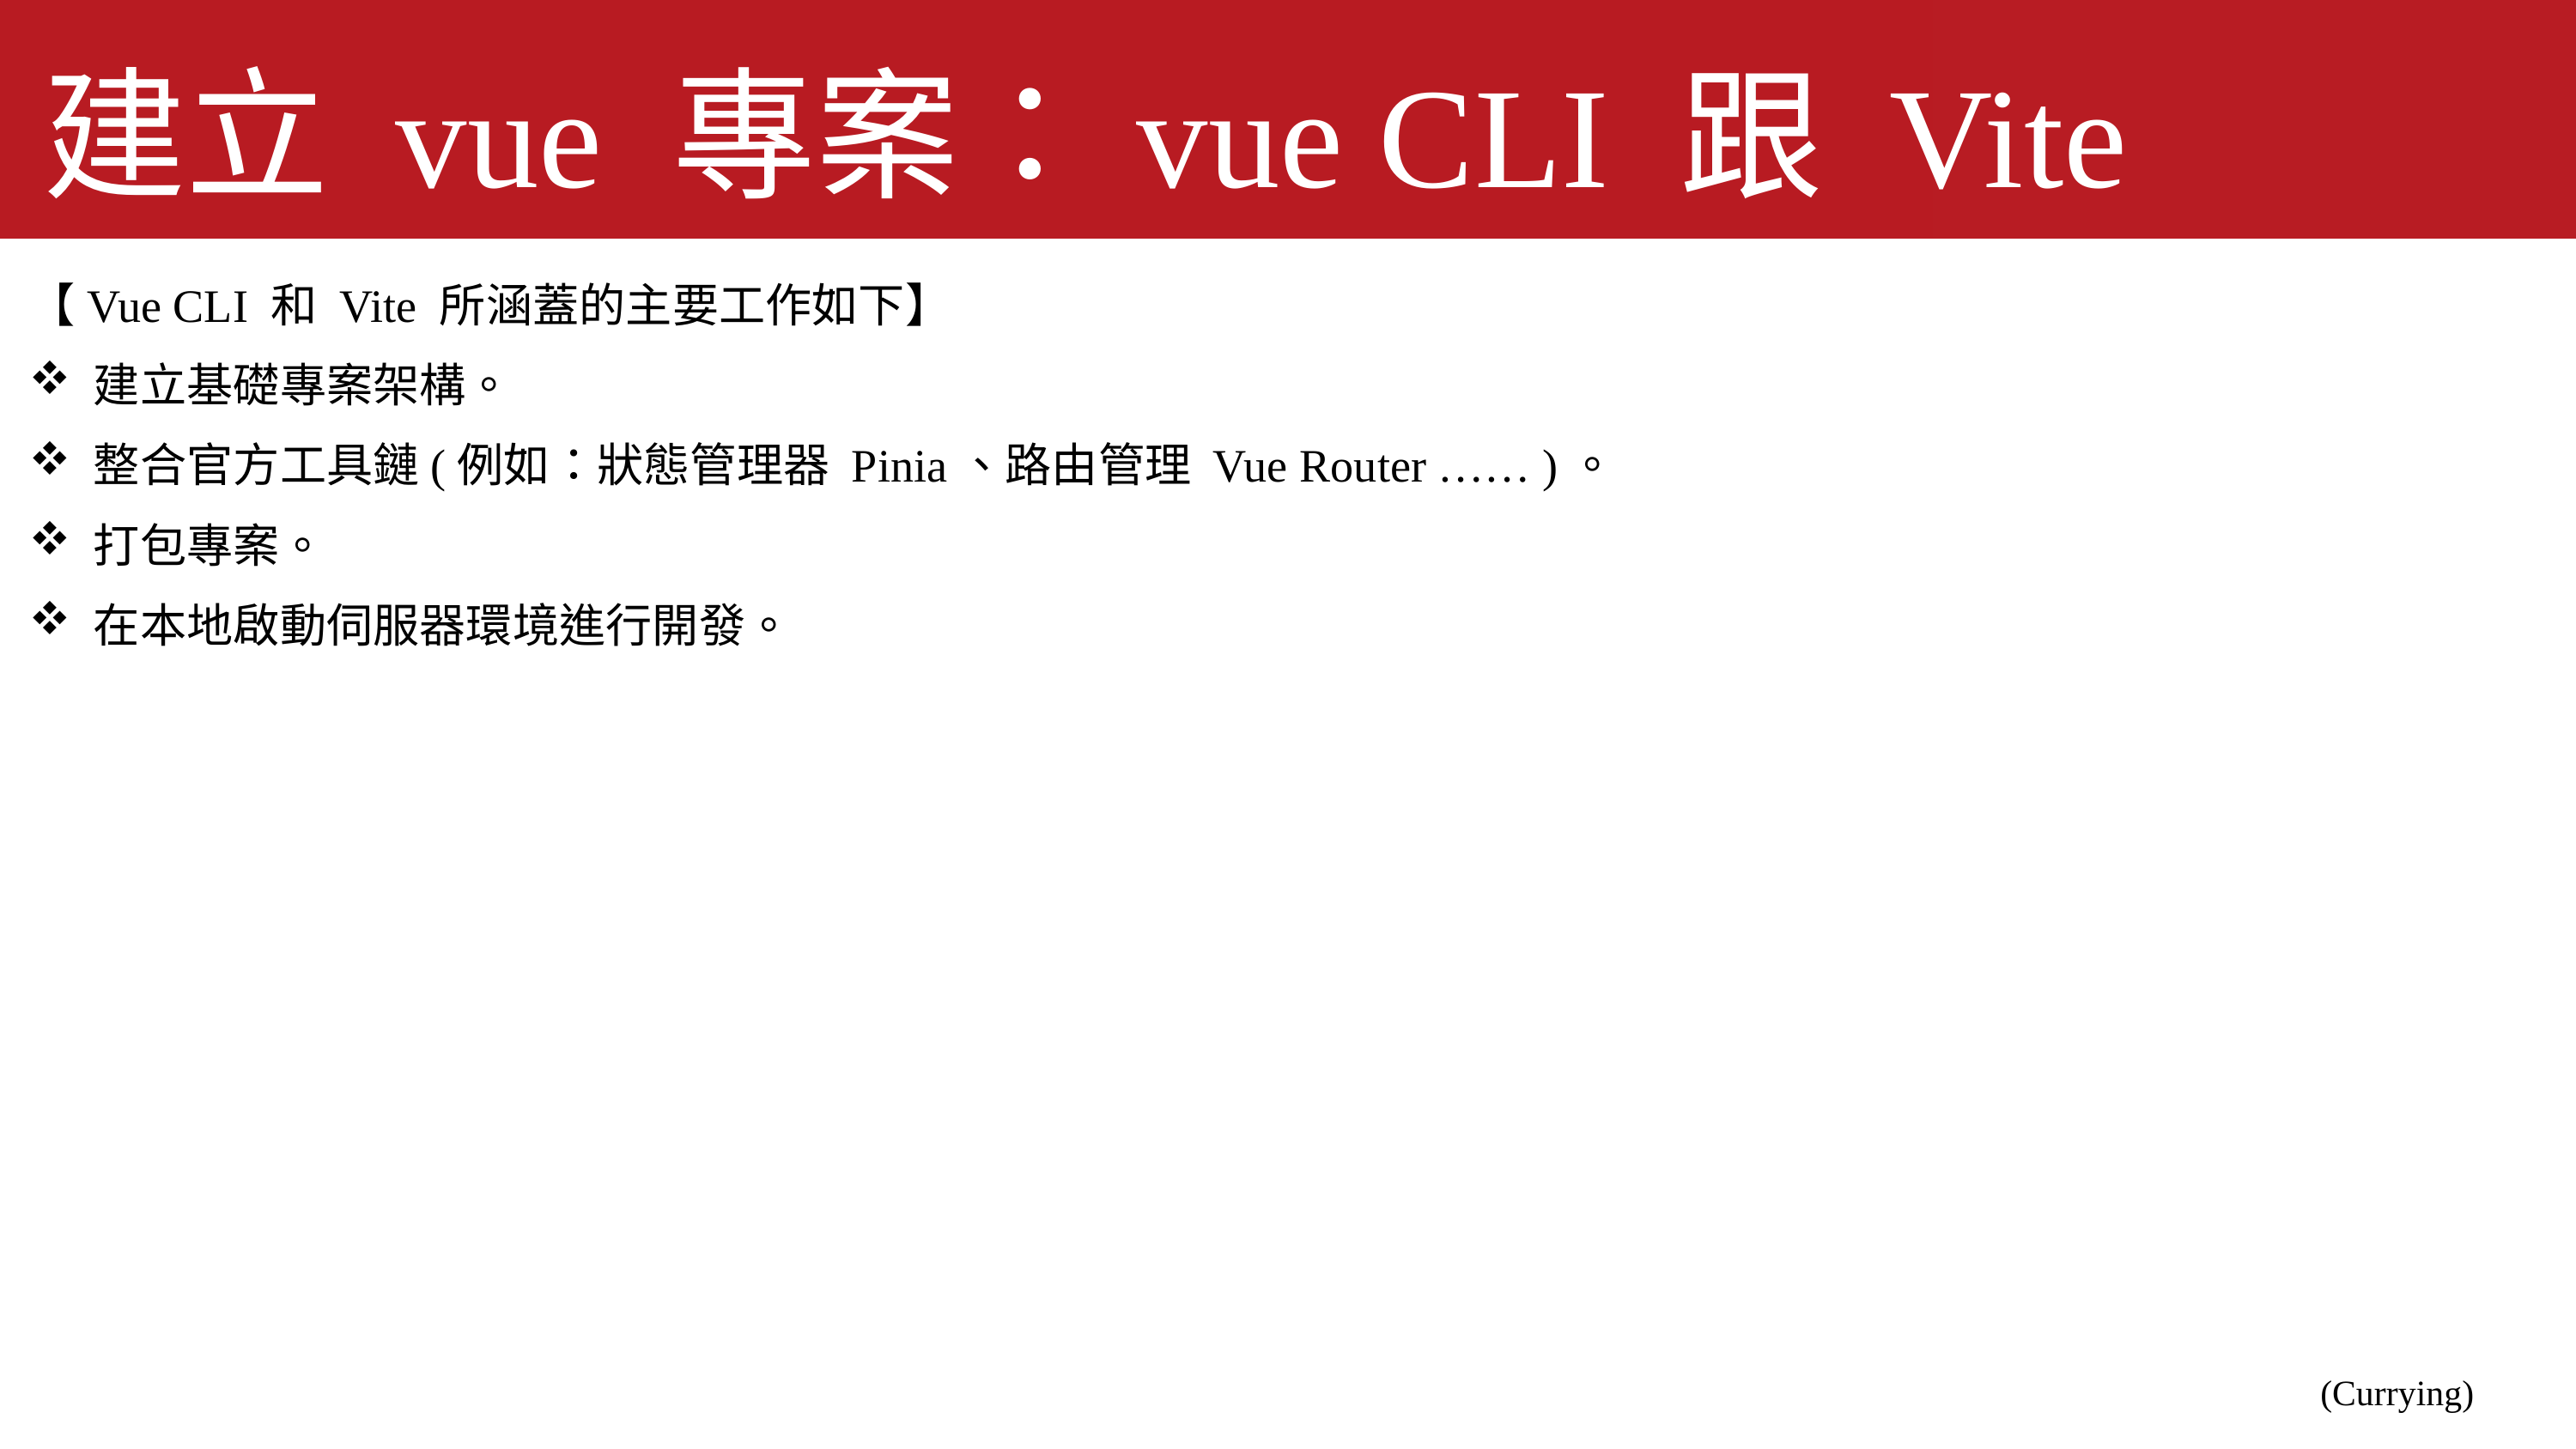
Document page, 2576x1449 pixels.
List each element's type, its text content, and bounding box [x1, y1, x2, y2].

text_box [0, 0, 2576, 239]
text_box 【Vue CLI 和 Vite 所涵蓋的主要工作如下】 建立基礎專案架構。 整合官方工具鏈(例如：狀態管理器 Pinia、路由管理 Vue Router …… )。 打包專案。 在本地啟動伺服器環境進行開發。 [28, 251, 1836, 652]
text_box (Currying) [2307, 1363, 2534, 1420]
